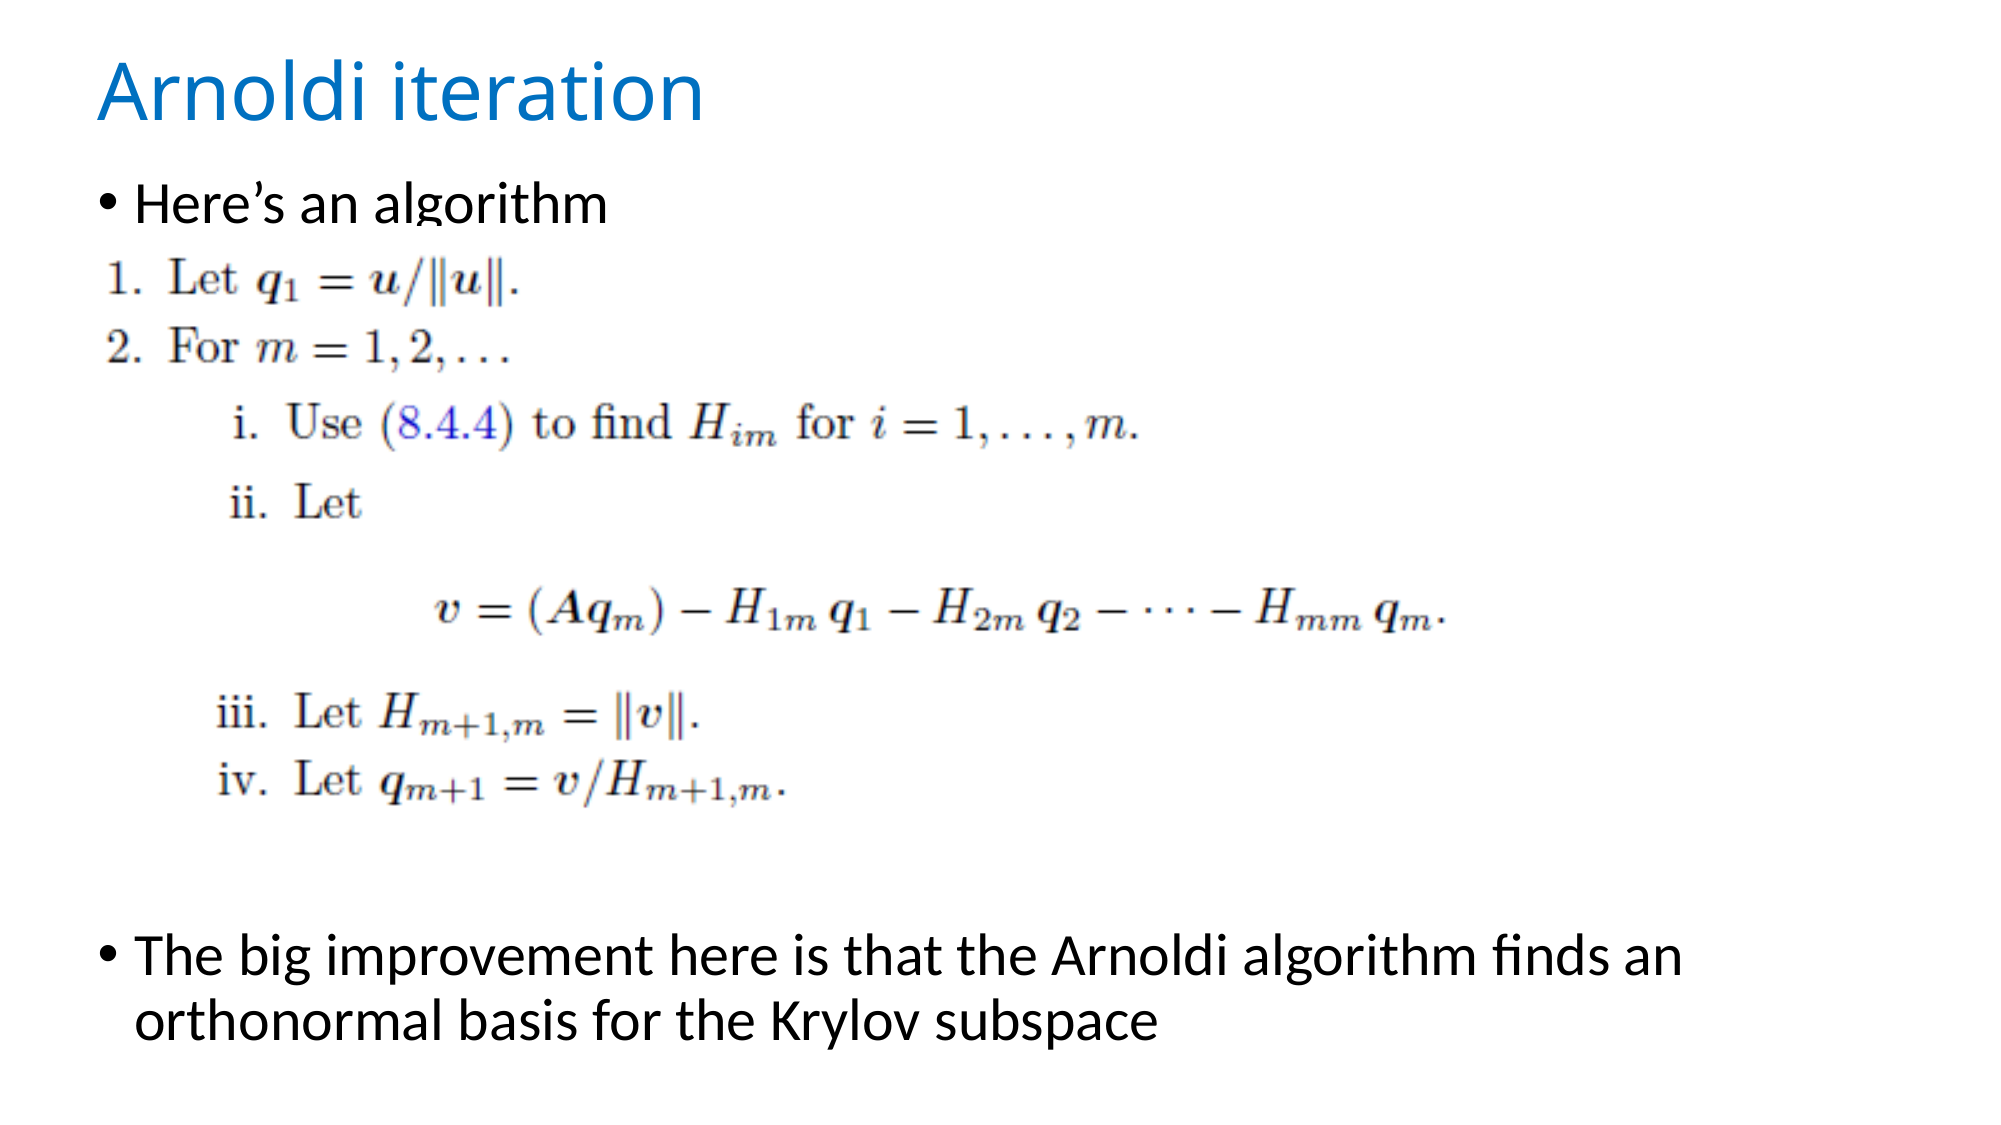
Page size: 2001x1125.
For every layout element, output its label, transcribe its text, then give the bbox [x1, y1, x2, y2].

title Arnoldi iteration [82, 43, 1684, 146]
list Here’s an algorithm The big improvement here is that the Arnoldi algorithm finds an orthonormal basis for the Krylov subspace [82, 164, 1917, 1065]
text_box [82, 226, 1486, 853]
